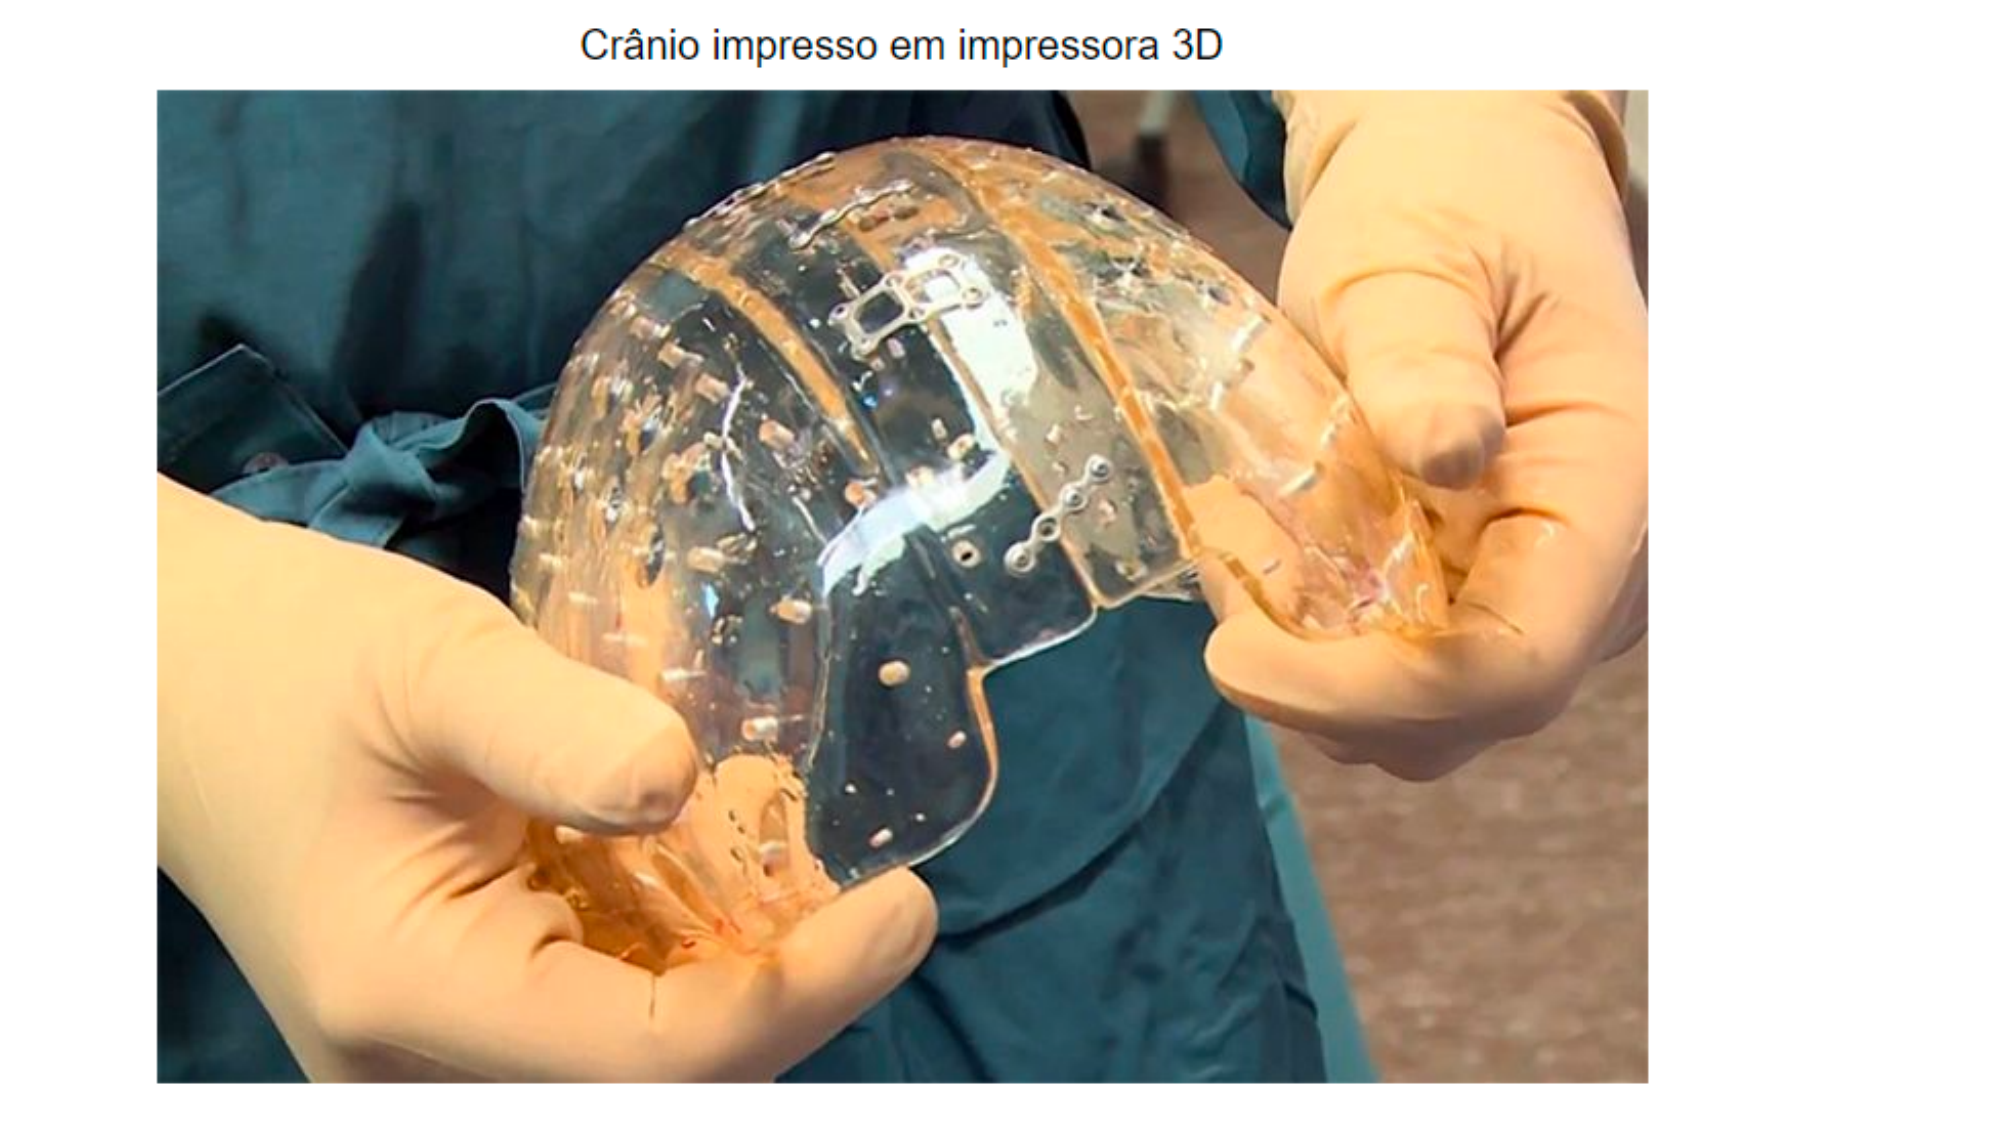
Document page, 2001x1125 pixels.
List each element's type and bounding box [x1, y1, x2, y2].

picture [133, 23, 1657, 1088]
